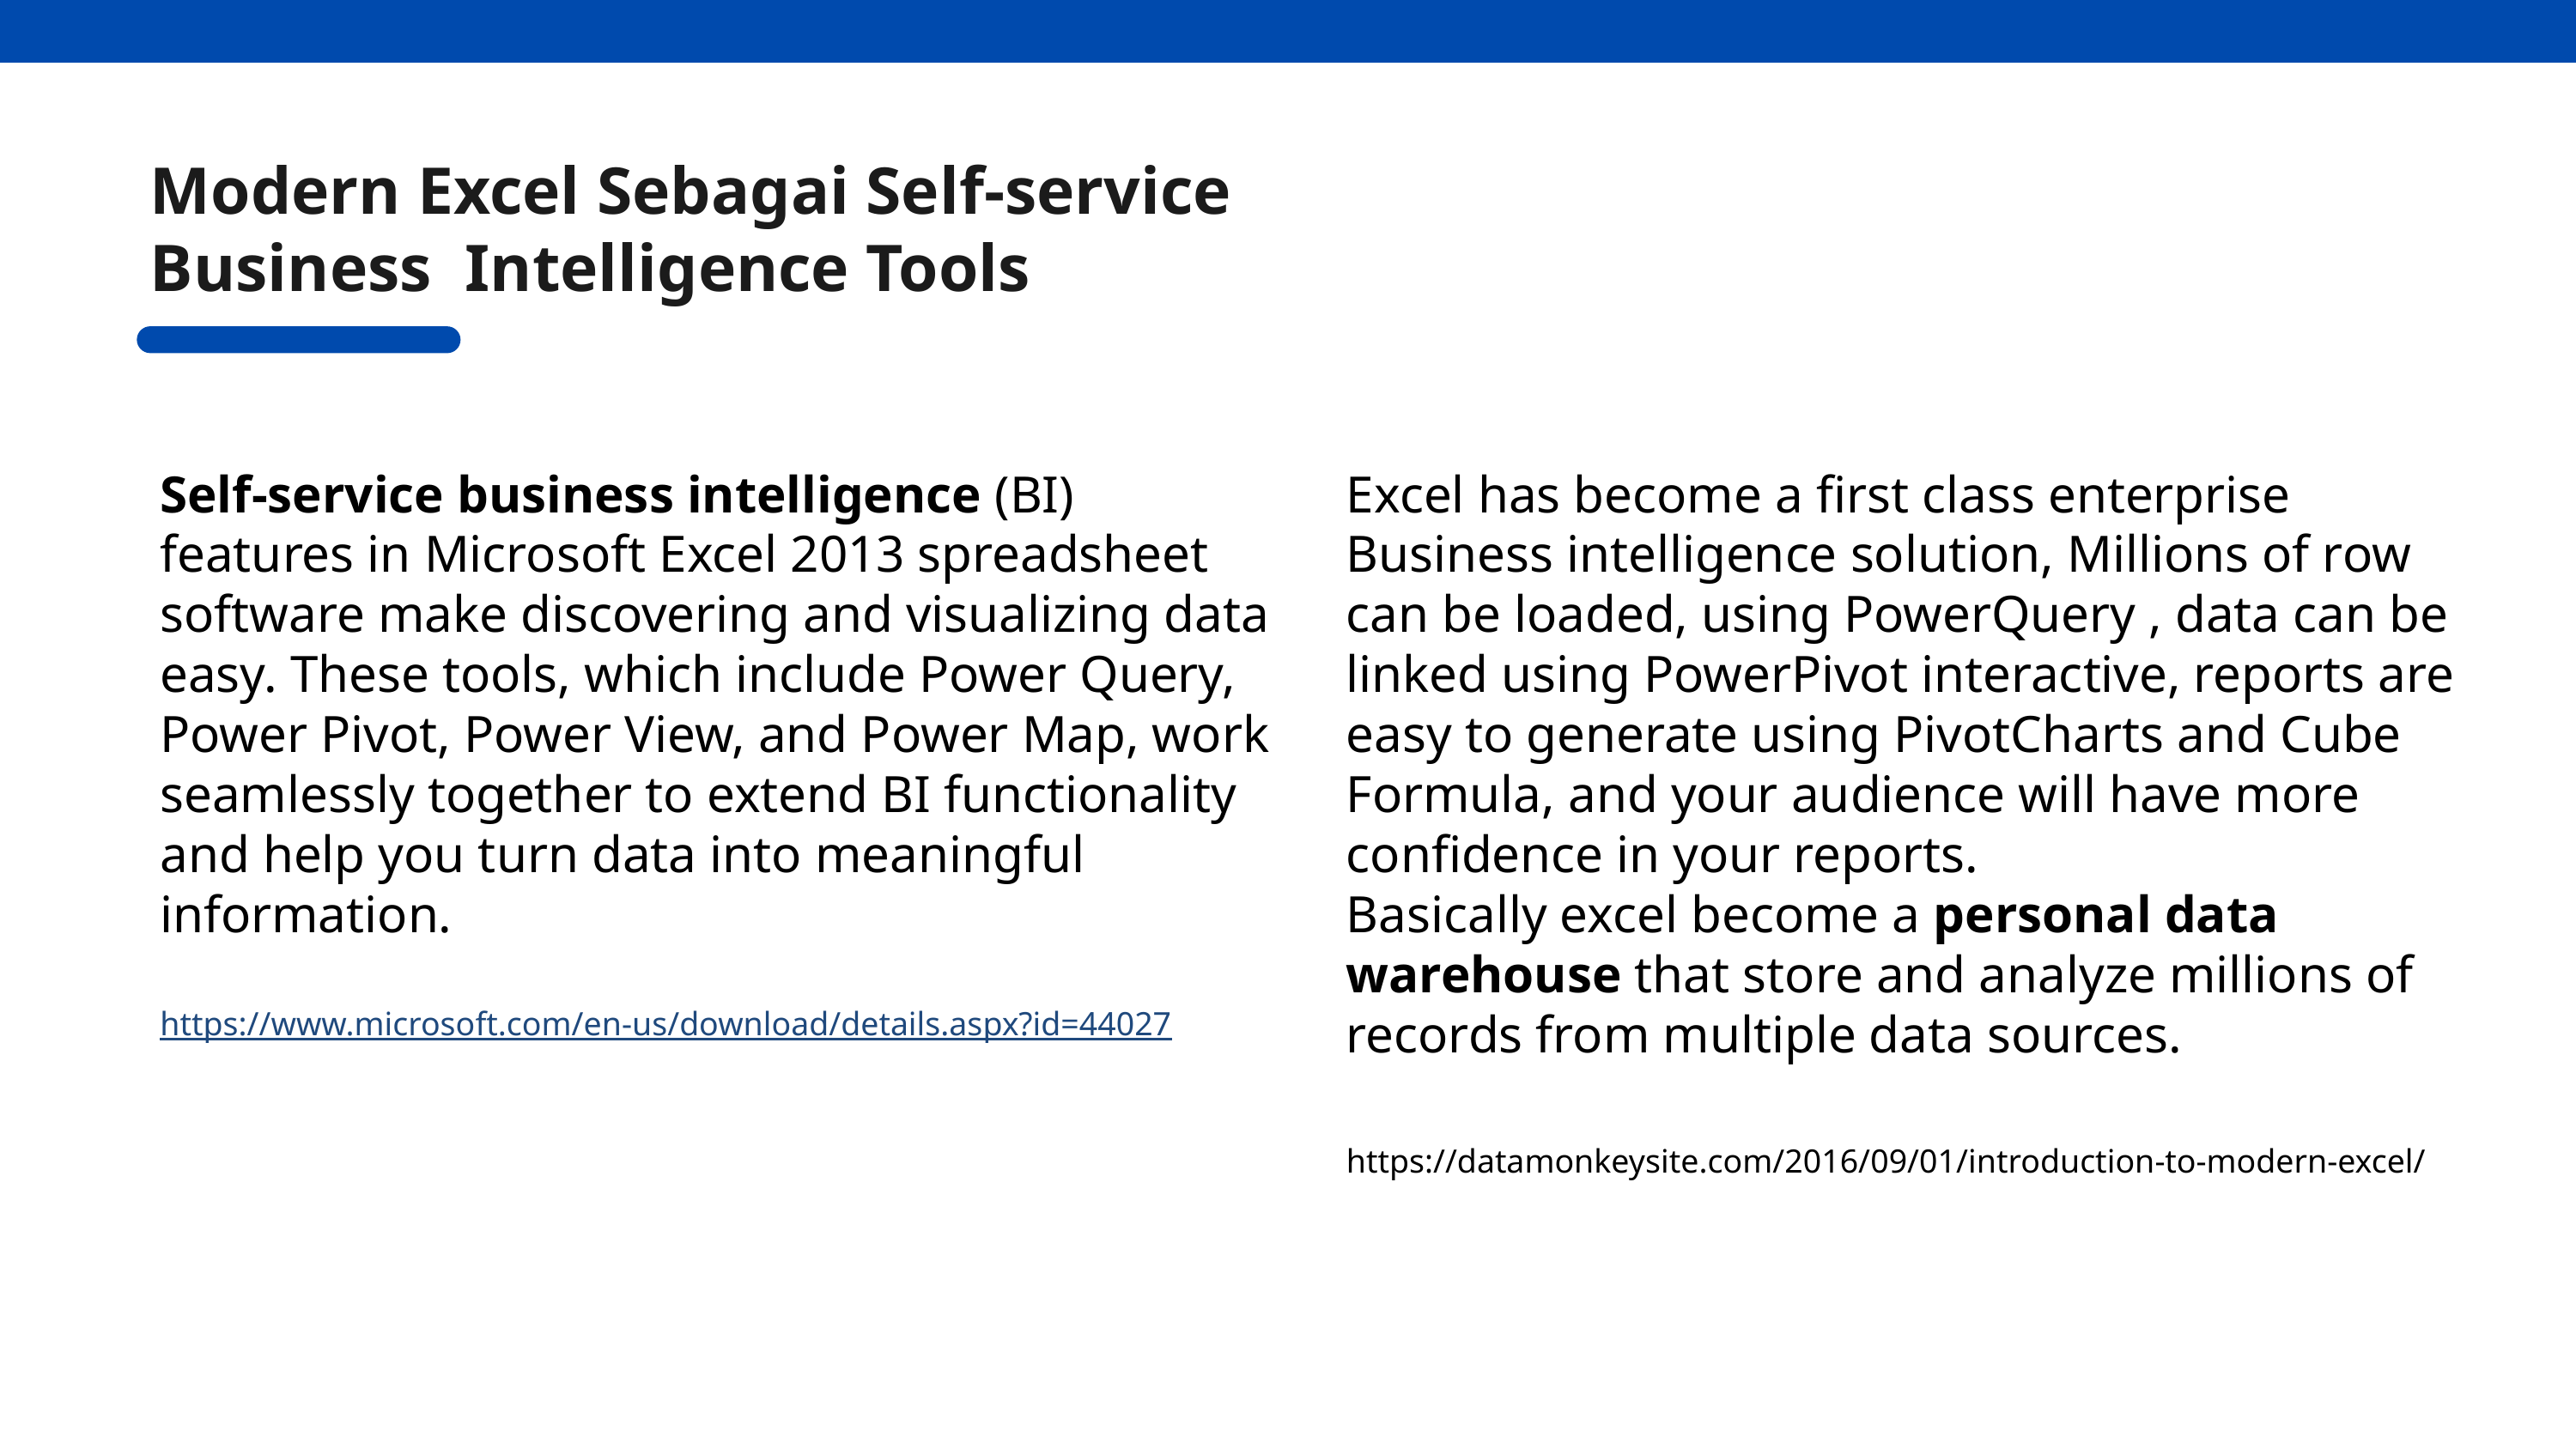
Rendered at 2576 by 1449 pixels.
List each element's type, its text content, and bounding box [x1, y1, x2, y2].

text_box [0, 0, 2576, 63]
text_box Self-service business intelligence (BI) features in Microsoft Excel 2013 spreadsheet software make discovering and visualizing data easy. These tools, which include Power Query, Power Pivot, Power View, and Power Map, work seamlessly together to extend BI functionality and help you turn data into meaningful information. https://www.microsoft.com/en-us/download/details.aspx?id=44027 [147, 456, 1288, 1053]
text_box Modern Excel Sebagai Self-service Business Intelligence Tools [149, 149, 1334, 305]
text_box Excel has become a first class enterprise Business intelligence solution, Millions of row can be loaded, using PowerQuery , data can be linked using PowerPivot interactive, reports are easy to generate using PivotCharts and Cube Formula, and your audience will have more confidence in your reports. Basically excel become a personal data warehouse that store and analyze millions of records from multiple data sources. https://datamonkeysite.com/2016/09/01/introduction-to-modern-excel/ [1334, 456, 2475, 1187]
